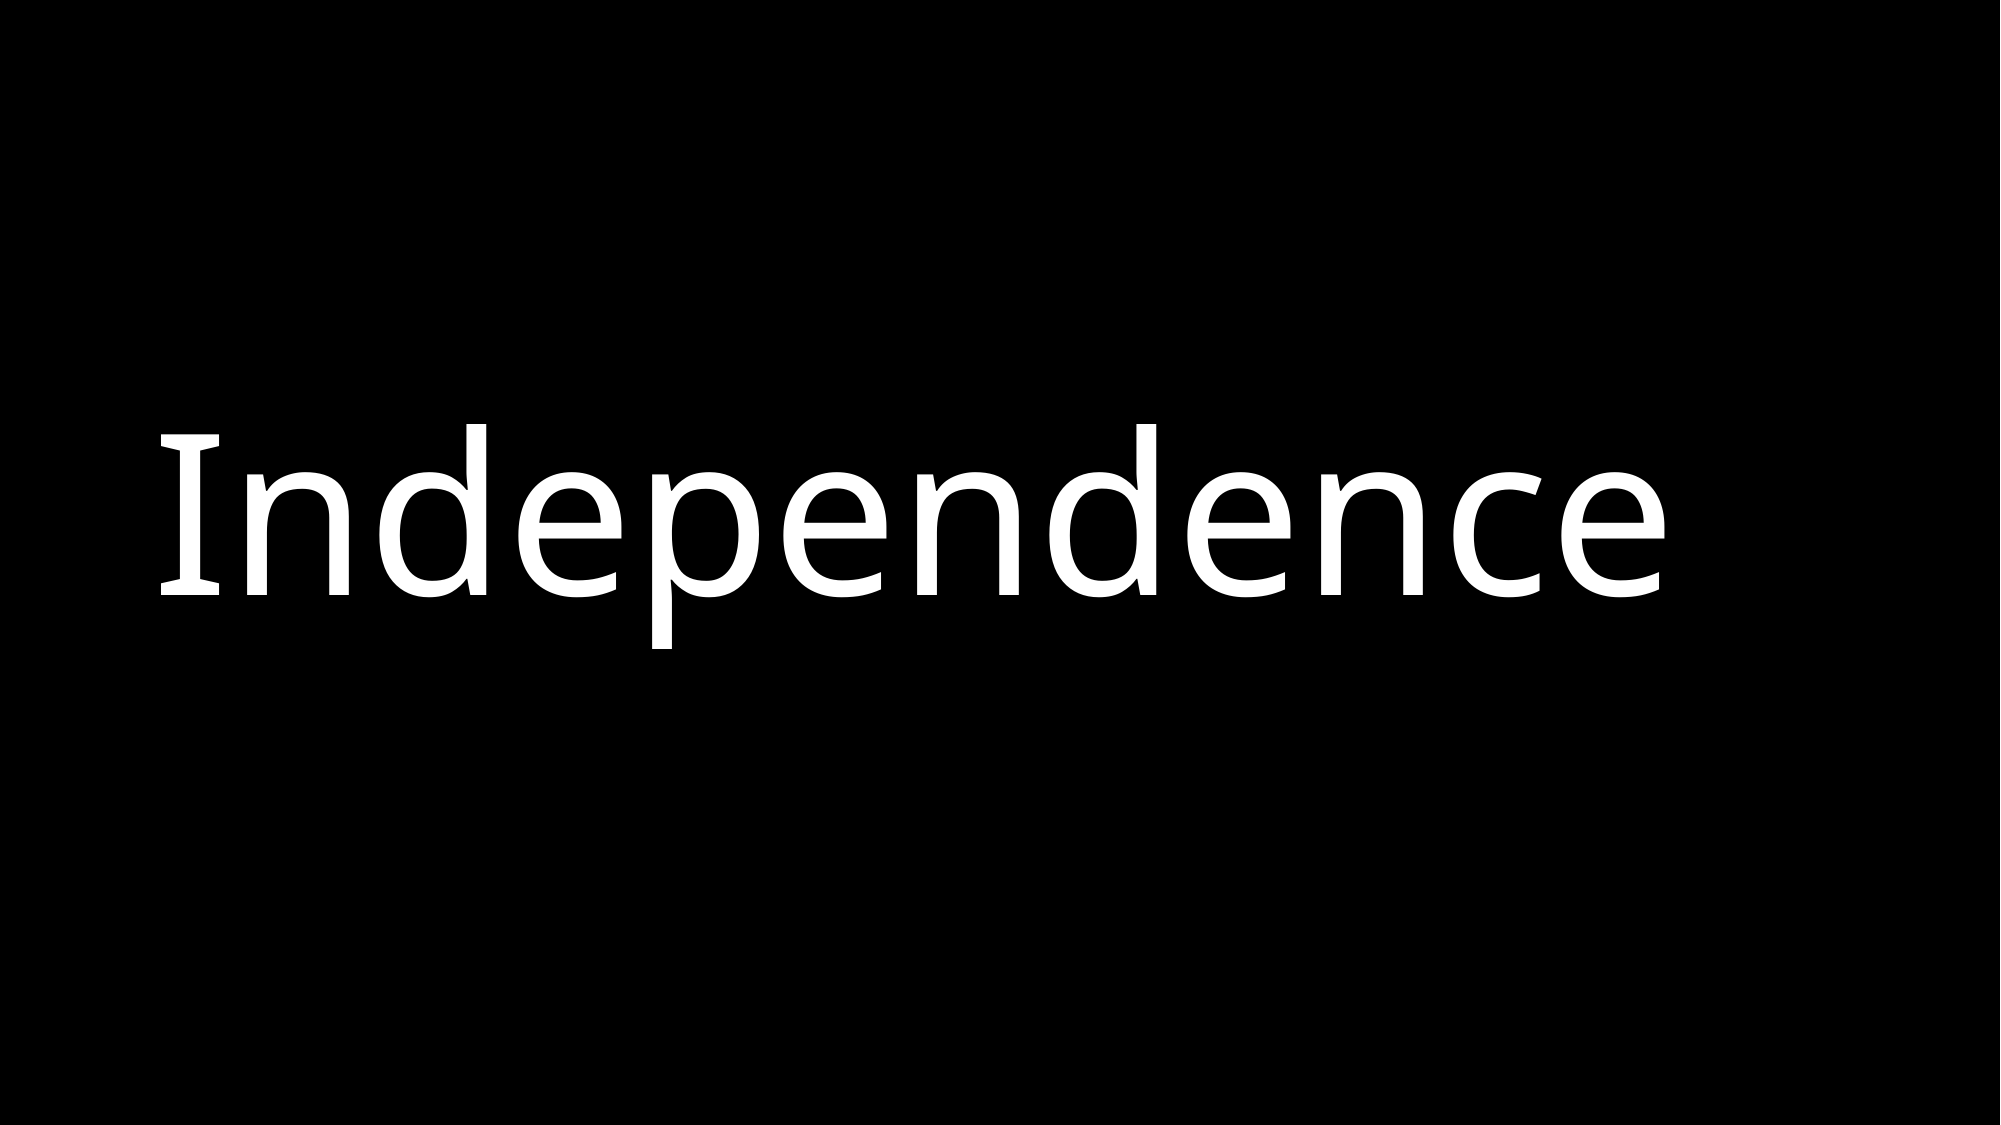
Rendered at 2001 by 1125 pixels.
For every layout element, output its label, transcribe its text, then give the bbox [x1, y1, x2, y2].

title Independence [137, 59, 1863, 987]
